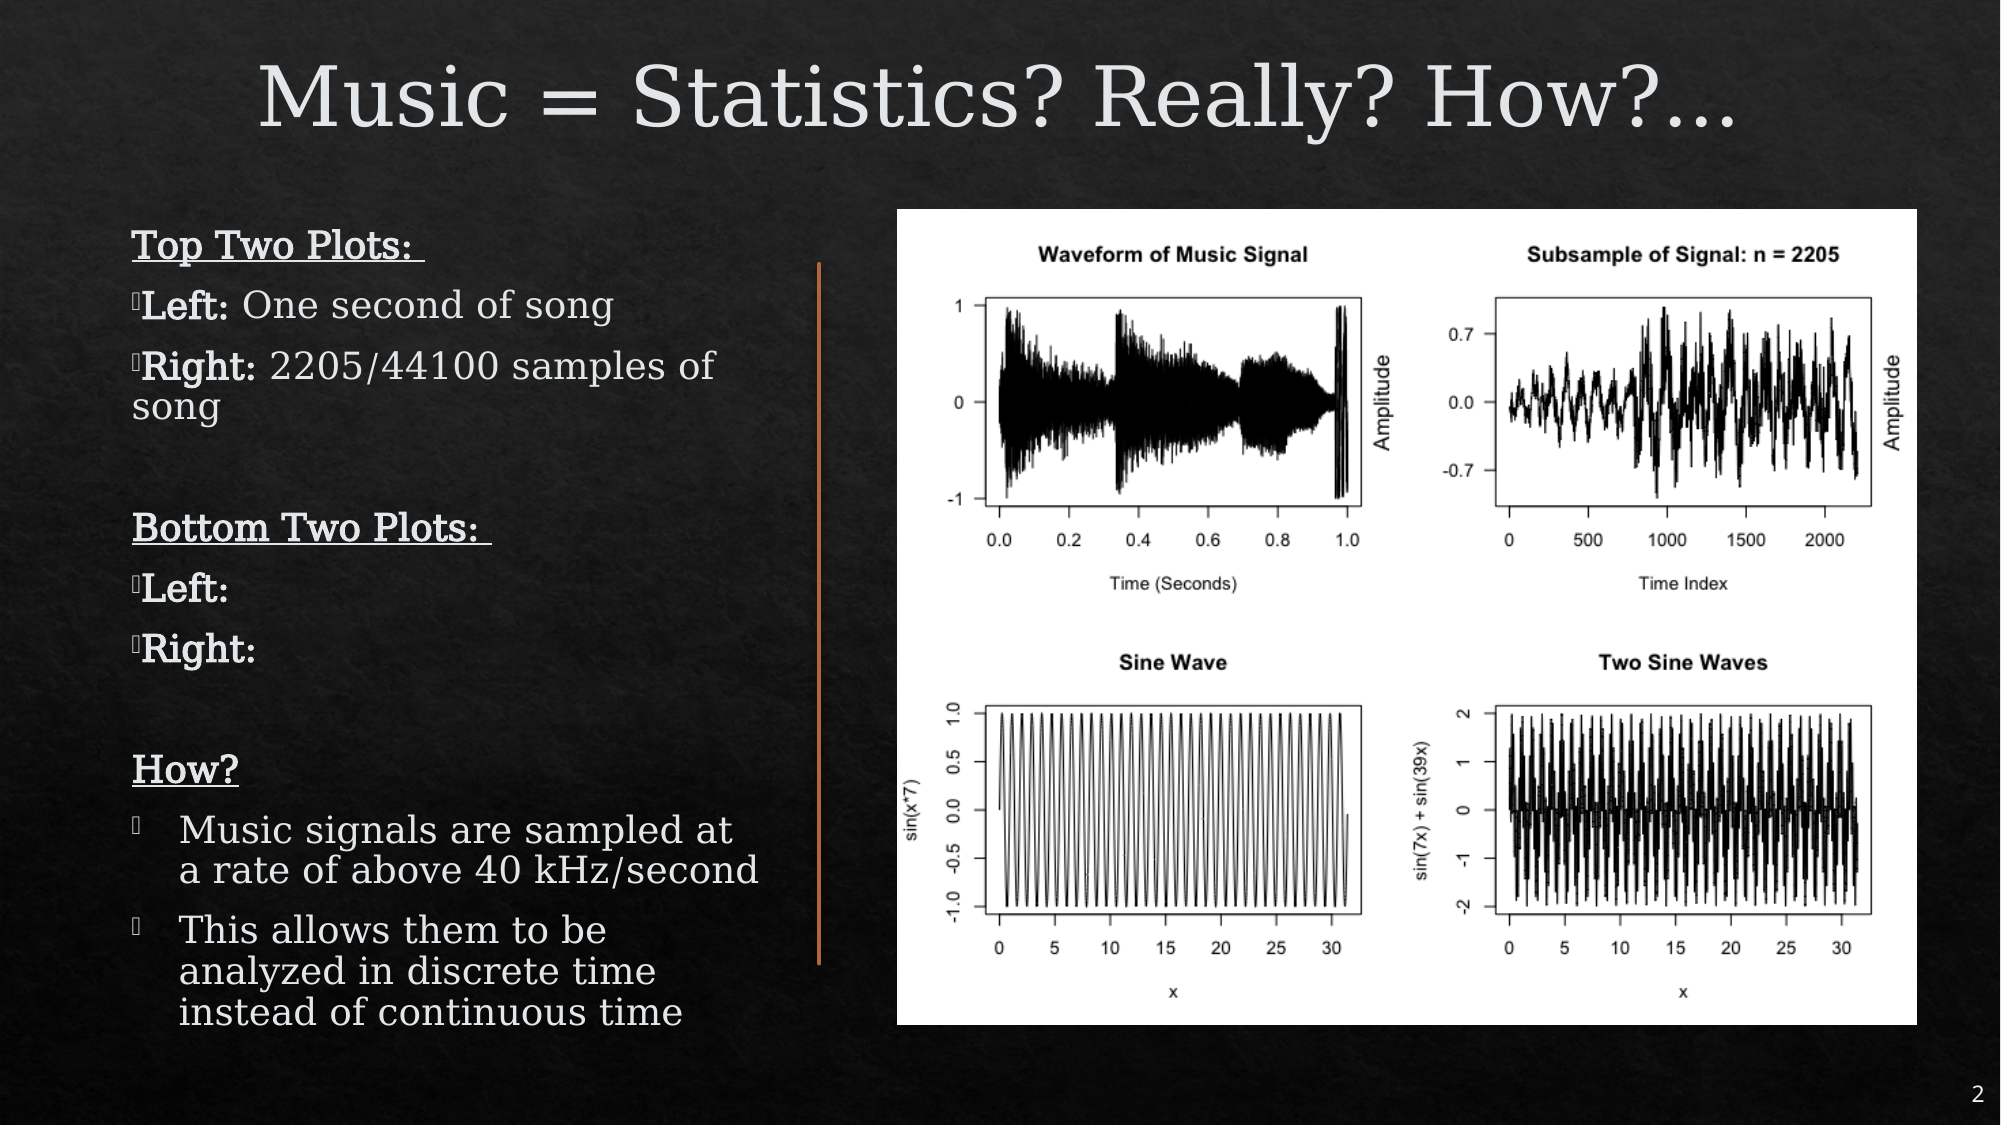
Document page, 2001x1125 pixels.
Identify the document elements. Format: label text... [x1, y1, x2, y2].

slide_number 2 [1876, 1065, 2000, 1125]
text_box Music = Statistics? Really? How?... [150, 15, 1850, 172]
text_box [0, 0, 2000, 1125]
picture [896, 209, 1917, 1026]
